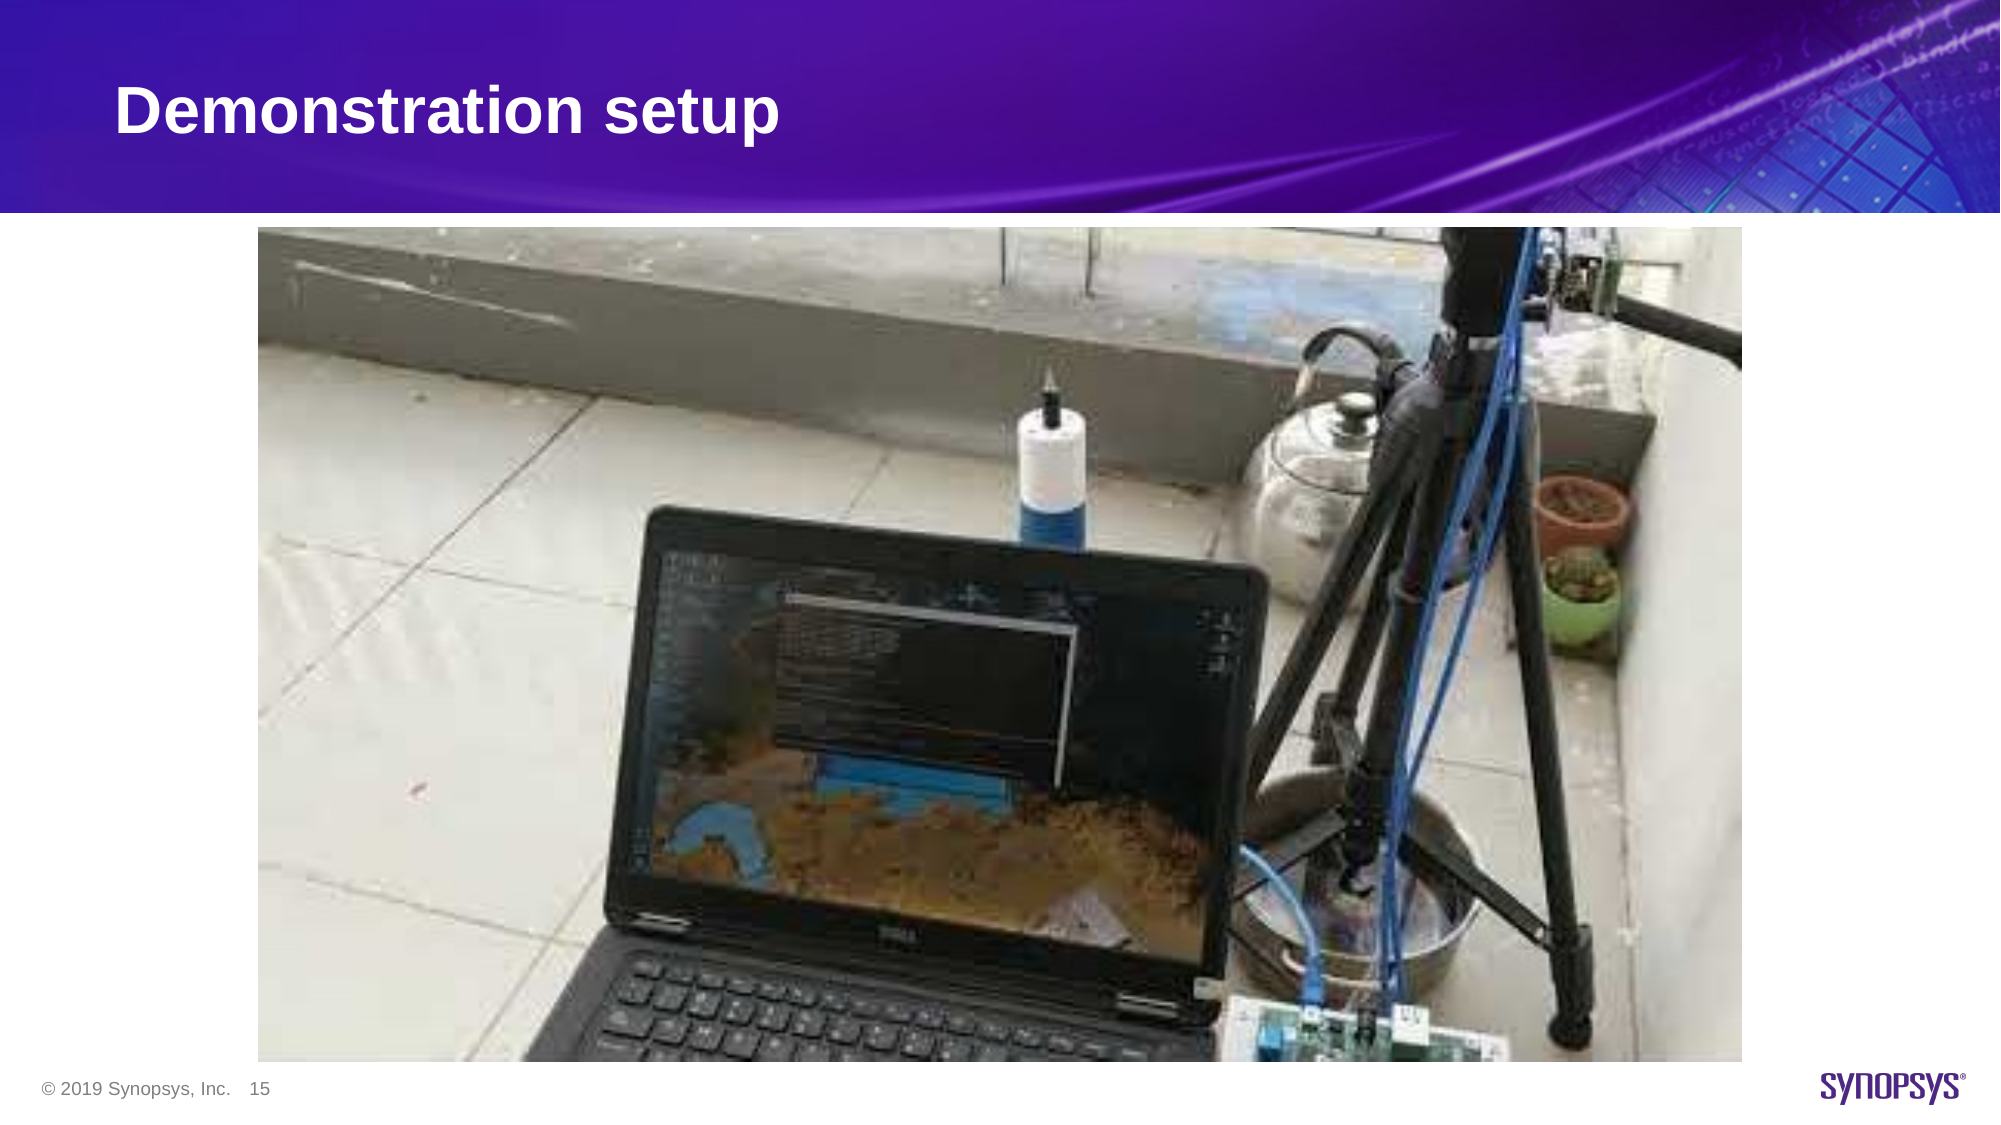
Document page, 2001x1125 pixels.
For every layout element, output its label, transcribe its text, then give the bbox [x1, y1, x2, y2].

picture [0, 0, 2000, 213]
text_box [257, 226, 1743, 1063]
title Demonstration setup [99, 13, 2000, 201]
picture [1821, 1073, 1966, 1109]
